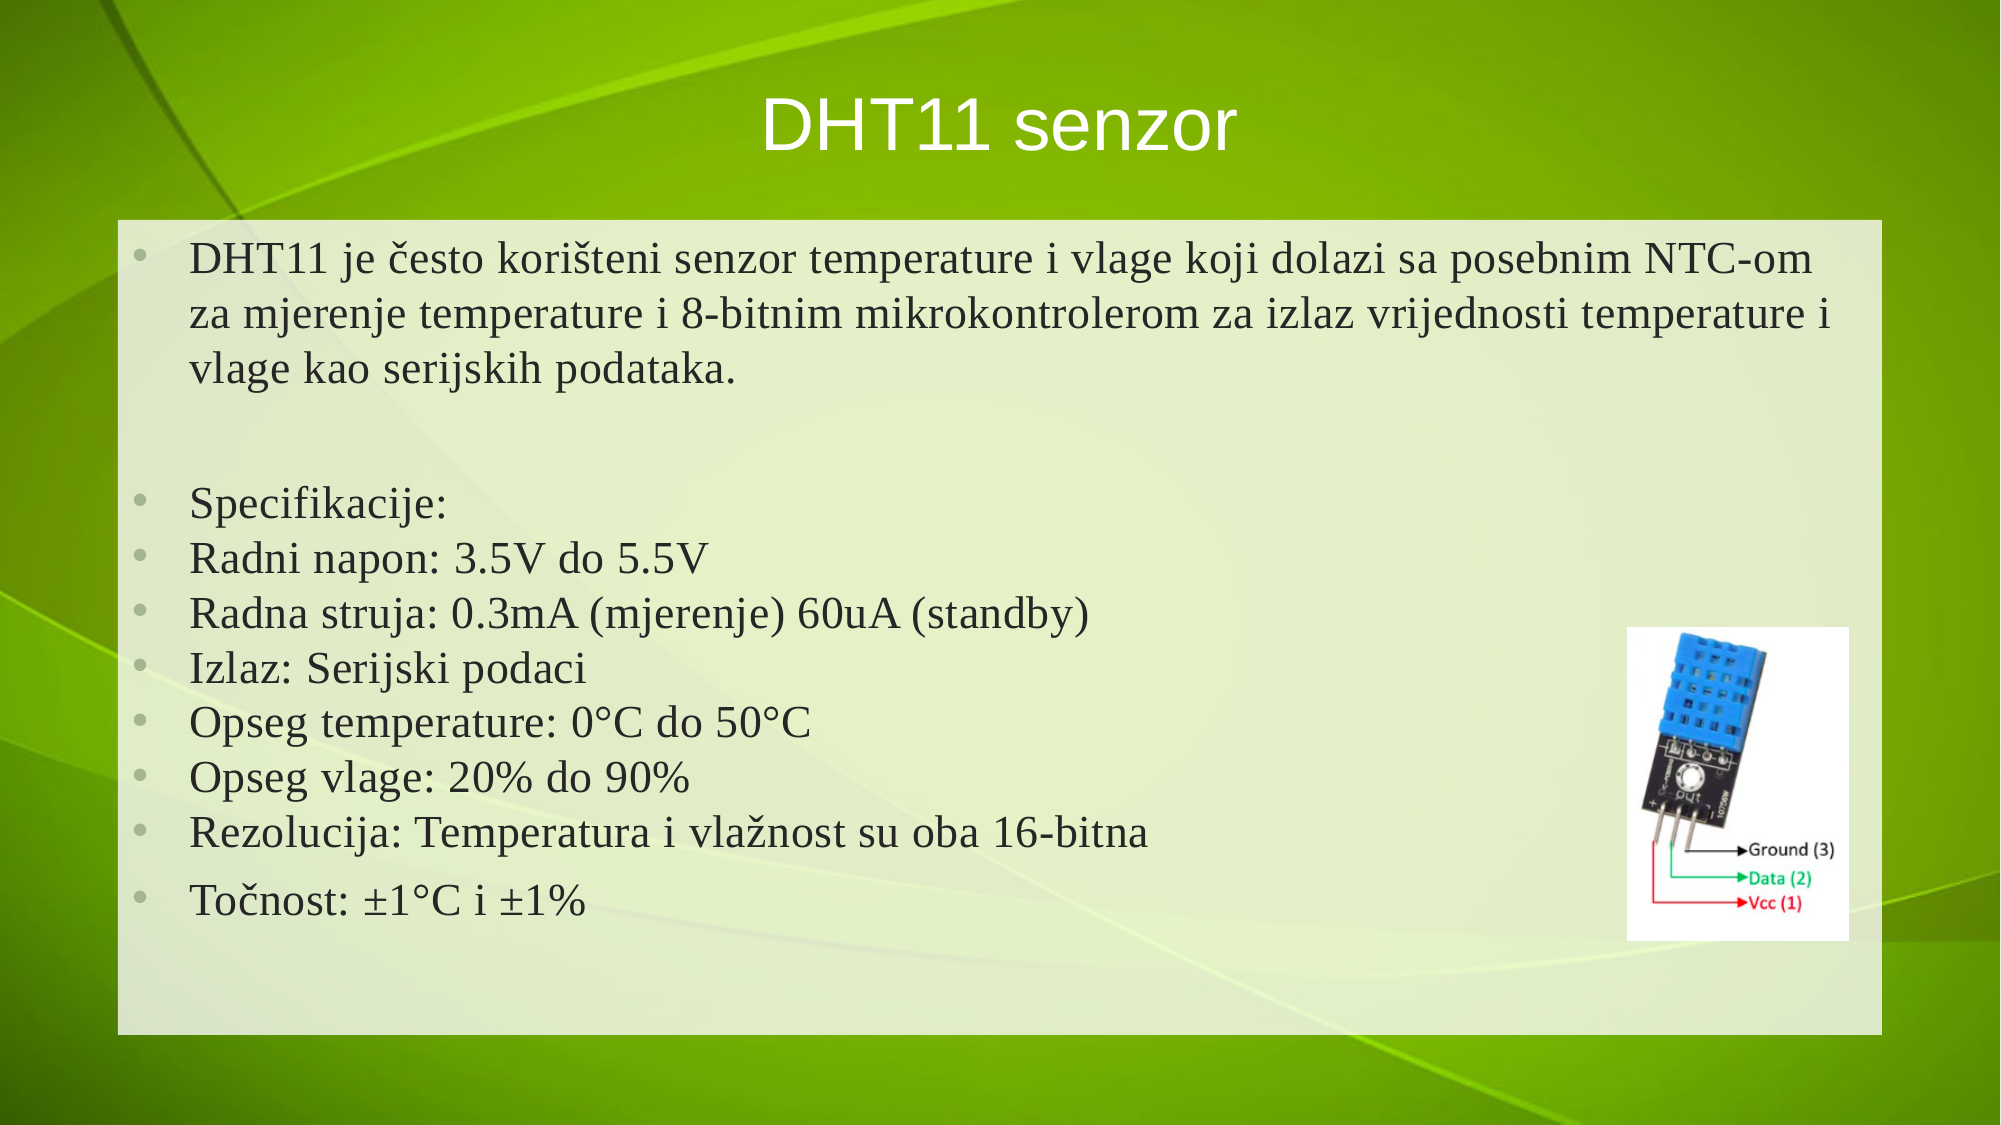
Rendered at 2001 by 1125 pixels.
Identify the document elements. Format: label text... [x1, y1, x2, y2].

title DHT11 senzor [117, 30, 1882, 173]
picture [0, 0, 2001, 1125]
list DHT11 je često korišteni senzor temperature i vlage koji dolazi sa posebnim NTC-om za mjerenje temperature i 8-bitnim mikrokontrolerom za izlaz vrijednosti temperature i vlage kao serijskih podataka. Specifikacije: Radni napon: 3.5V do 5.5V Radna struja: 0.3mA (mjerenje) 60uA (standby) Izlaz: Serijski podaci Opseg temperature: 0°C do 50°C Opseg vlage: 20% do 90% Rezolucija: Temperatura i vlažnost su oba 16-bitna Točnost: ±1°C i ±1% [117, 219, 1882, 1035]
